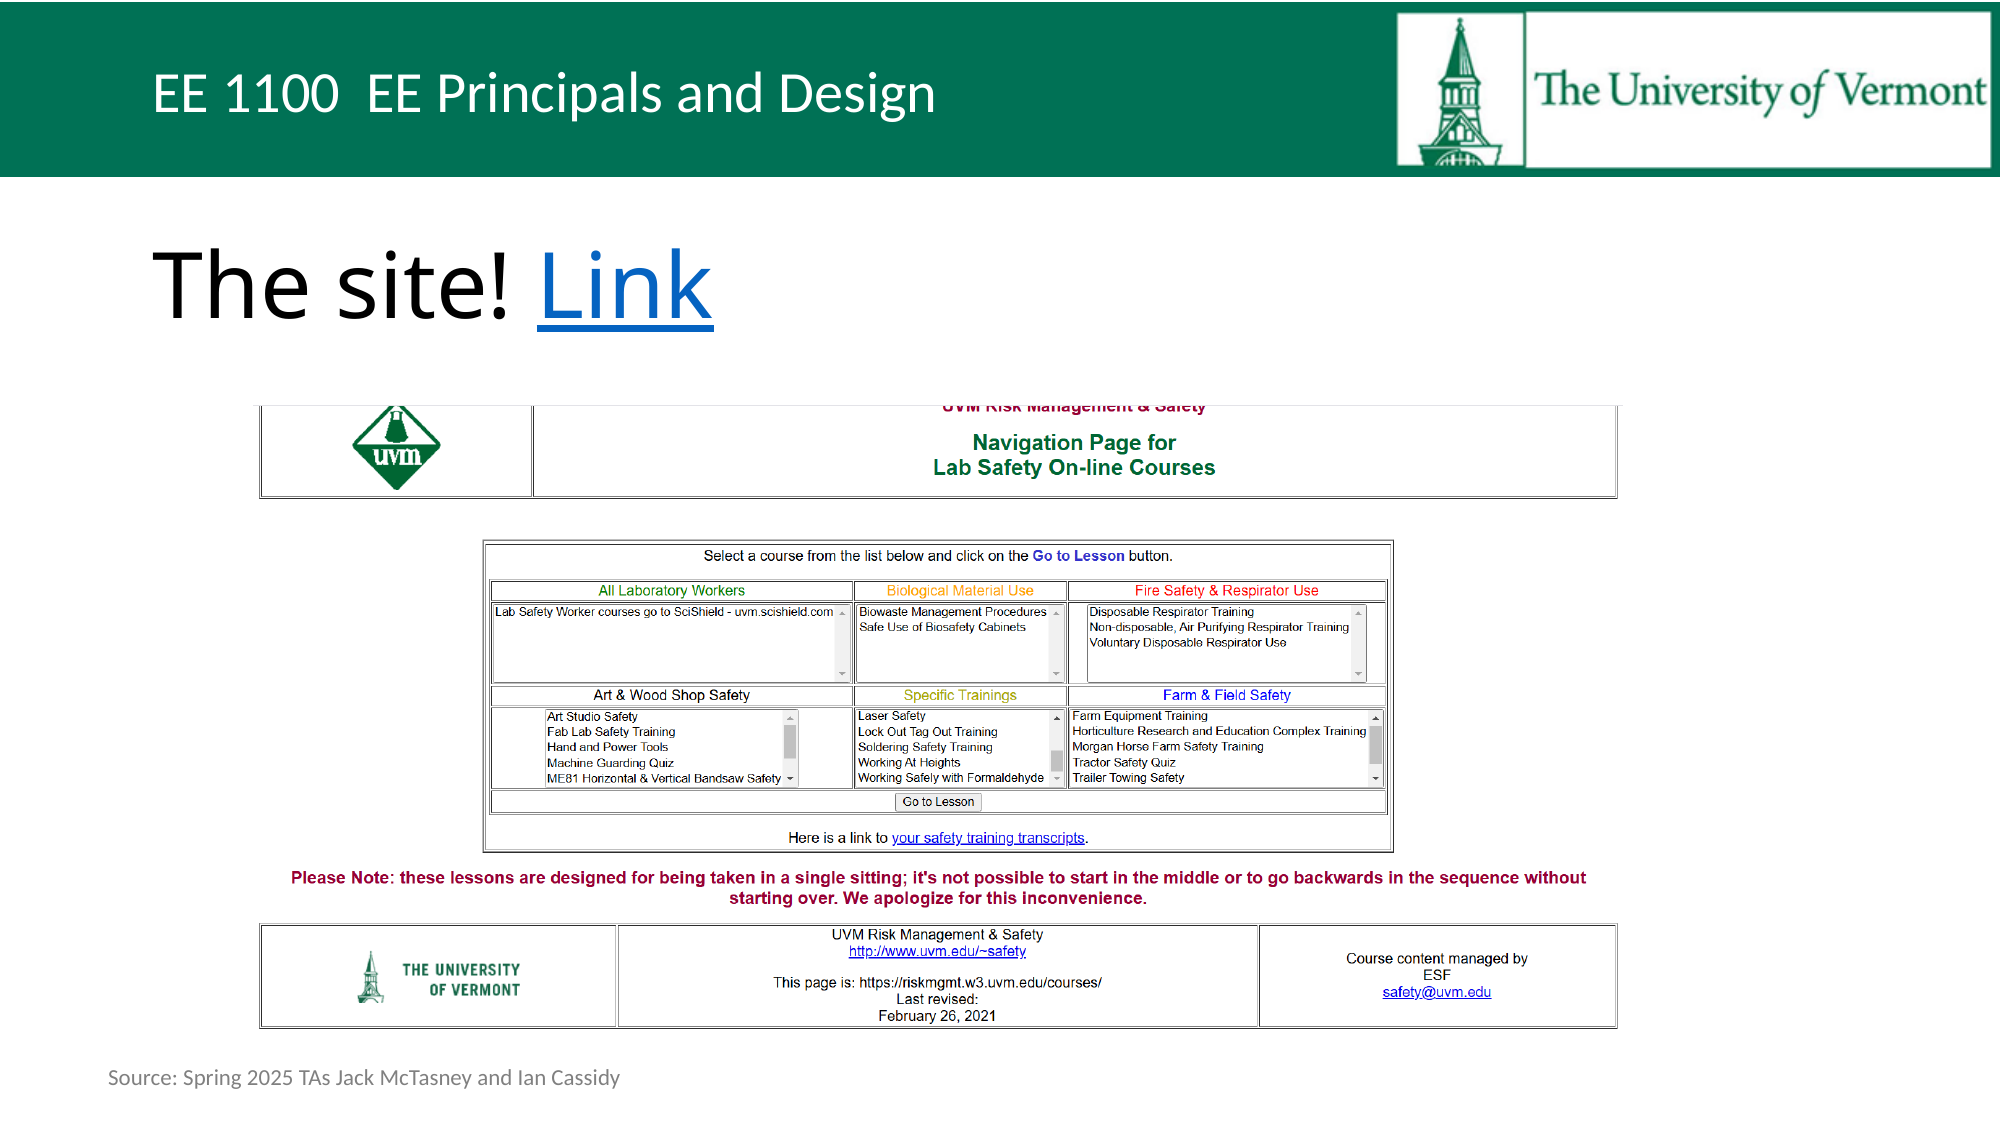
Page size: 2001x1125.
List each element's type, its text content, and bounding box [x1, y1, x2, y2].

text_box Source: Spring 2025 TAs Jack McTasney and Ian Cassidy [93, 1054, 1304, 1098]
picture [253, 404, 1623, 1036]
picture [0, 2, 2000, 177]
title The site! Link [137, 206, 1863, 363]
